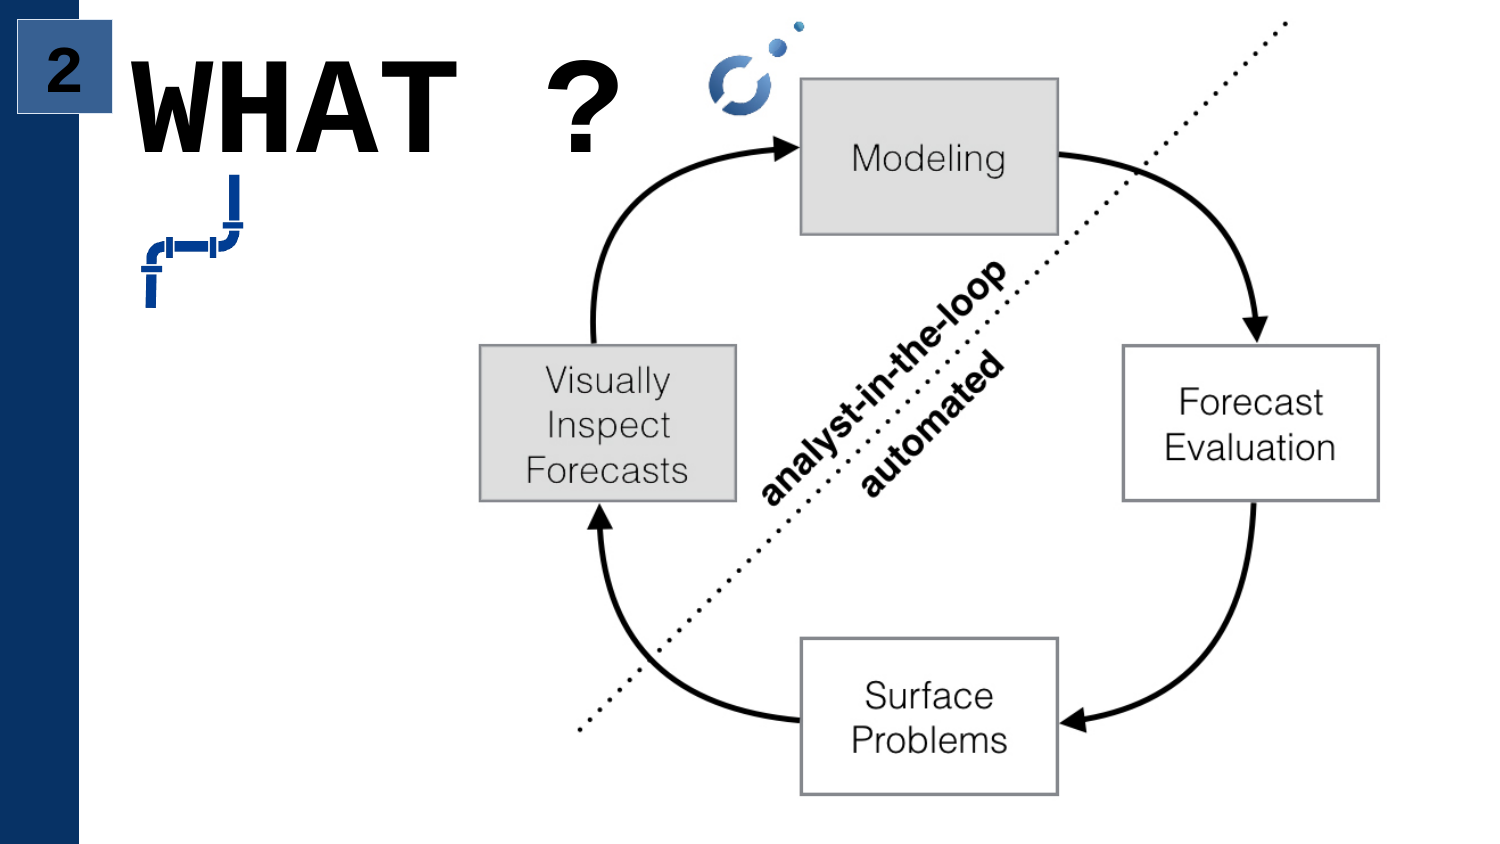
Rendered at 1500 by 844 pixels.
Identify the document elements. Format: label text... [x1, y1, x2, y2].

title WHAT ? [112, 32, 425, 164]
text_box 2 [17, 19, 113, 114]
picture [123, 161, 266, 316]
text_box [0, 0, 79, 844]
picture [430, 0, 1437, 844]
